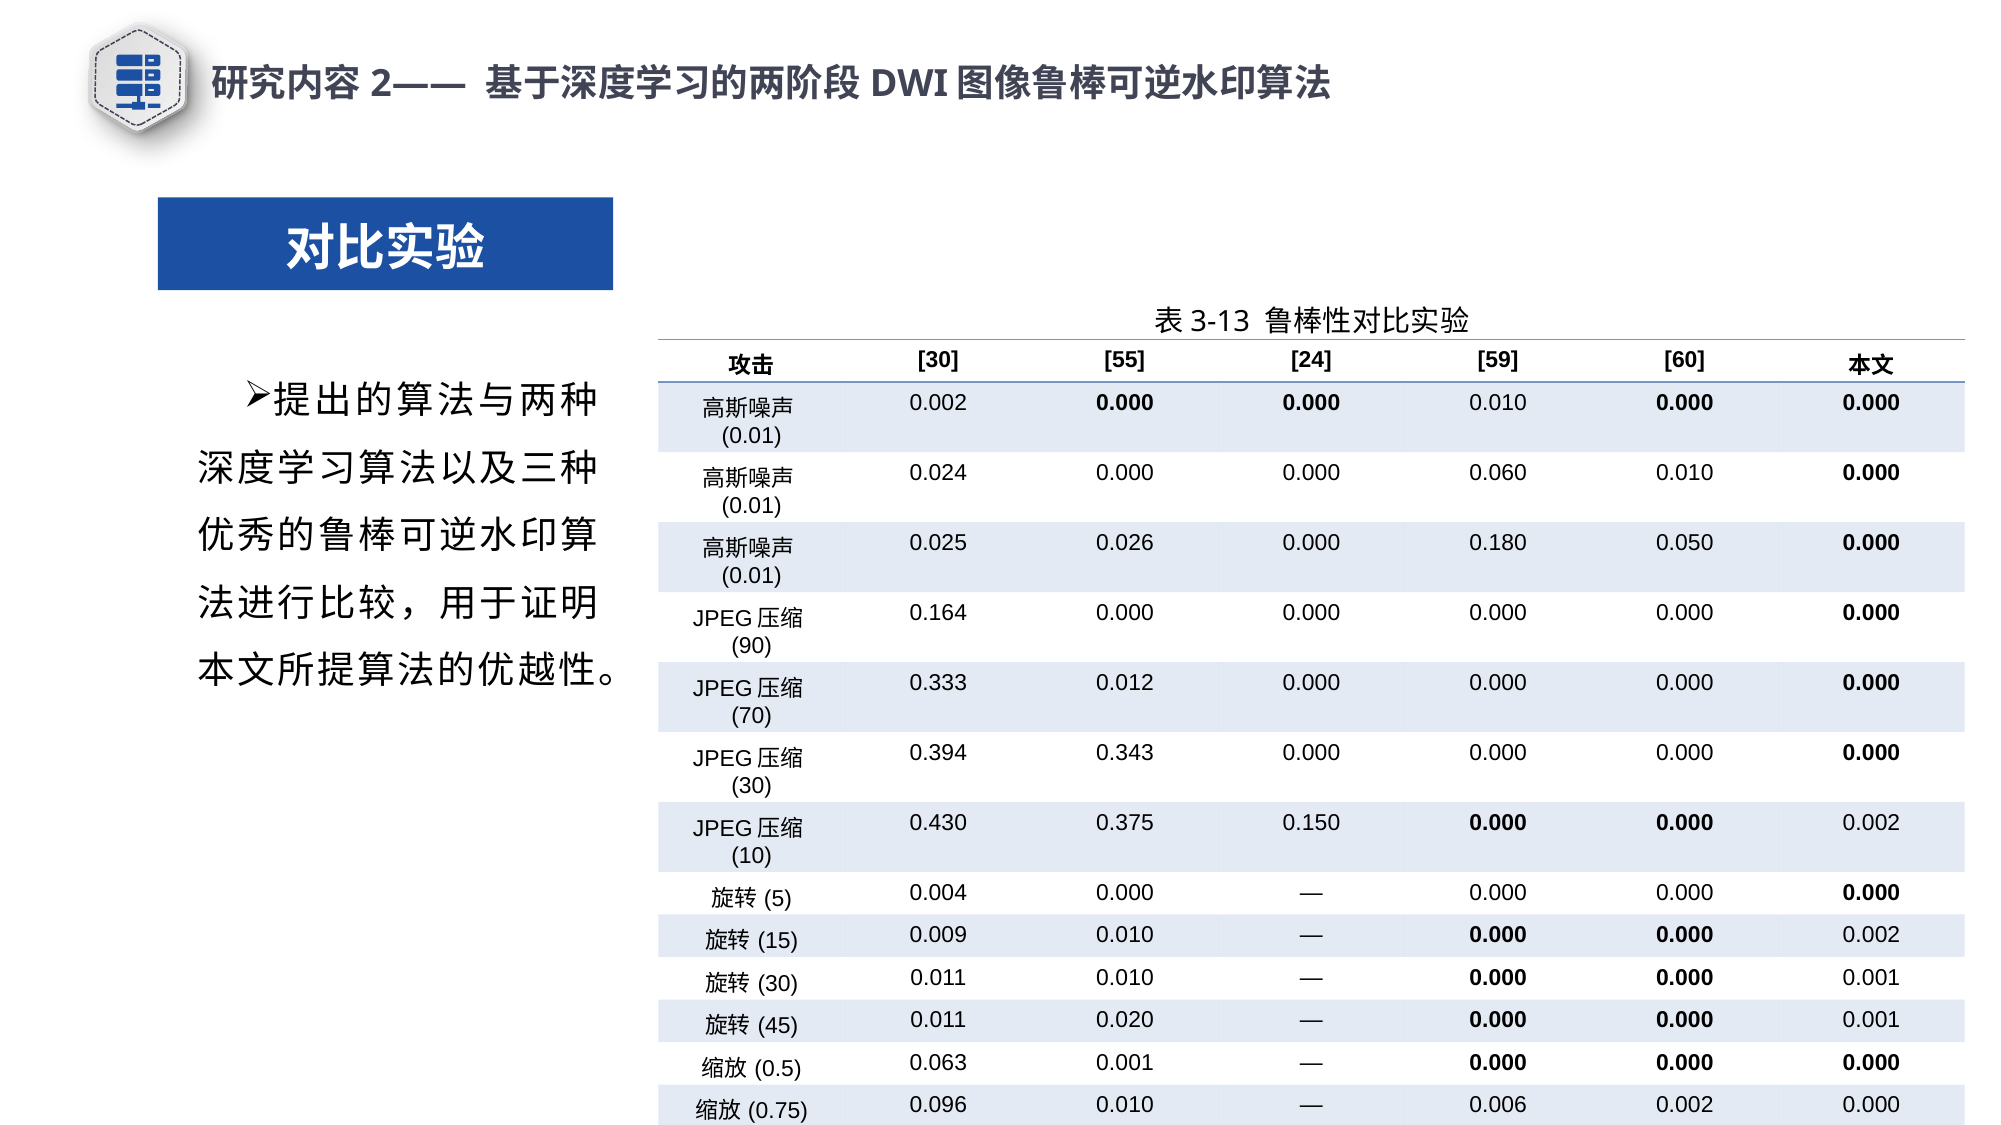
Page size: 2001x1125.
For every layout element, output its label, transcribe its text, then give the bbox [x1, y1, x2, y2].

table_cell 0.000 [1218, 522, 1405, 592]
table_cell 0.002 [1778, 914, 1965, 957]
table_header 攻击 [658, 340, 845, 381]
table_cell — [1218, 1085, 1405, 1125]
text_box 提出的算法与两种深度学习算法以及三种优秀的鲁棒可逆水印算法进行比较，用于证明本文所提算法的优越性。 [135, 346, 613, 699]
table_cell 0.063 [845, 1042, 1032, 1085]
table_cell 0.000 [1778, 1085, 1965, 1125]
table_cell 0.002 [1591, 1085, 1778, 1125]
table_cell 0.025 [845, 522, 1032, 592]
table_cell — [1218, 1042, 1405, 1085]
table_cell 0.150 [1218, 802, 1405, 872]
table_cell 0.000 [1591, 872, 1778, 914]
table_cell 0.000 [1405, 914, 1591, 957]
table_cell 0.000 [1405, 802, 1591, 872]
table_cell 0.009 [845, 914, 1032, 957]
table_cell — [1218, 872, 1405, 914]
table_cell 0.000 [1778, 592, 1965, 662]
table_cell 0.000 [1032, 592, 1218, 662]
table_cell 0.000 [1778, 452, 1965, 522]
table_header [24] [1218, 345, 1405, 381]
table_cell 0.000 [1778, 662, 1965, 732]
table_cell 0.050 [1591, 522, 1778, 592]
table_cell JPEG压缩(90) [658, 592, 845, 662]
table_cell 0.000 [1591, 732, 1778, 802]
table_cell 0.096 [845, 1085, 1032, 1125]
table_cell 旋转(45) [658, 1000, 845, 1042]
table_cell 0.006 [1405, 1085, 1591, 1125]
table_cell 0.000 [1218, 592, 1405, 662]
table_cell 0.000 [1405, 872, 1591, 914]
table_cell 0.000 [1405, 957, 1591, 1000]
table_cell 0.343 [1032, 732, 1218, 802]
table_cell 0.010 [1032, 1085, 1218, 1125]
table_cell JPEG压缩(70) [658, 662, 845, 732]
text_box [82, 28, 193, 128]
table_cell 高斯噪声(0.01) [658, 452, 845, 522]
table_cell 0.020 [1032, 1000, 1218, 1042]
table_cell 0.011 [845, 957, 1032, 1000]
table_cell 0.000 [1778, 872, 1965, 914]
table_cell 0.060 [1405, 452, 1591, 522]
text_box 研究内容2—— 基于深度学习的两阶段DWI图像鲁棒可逆水印算法 [200, 53, 1490, 110]
table_cell 0.010 [1032, 914, 1218, 957]
table_cell 高斯噪声(0.01) [658, 383, 845, 452]
table_cell 0.026 [1032, 522, 1218, 592]
table_cell 0.010 [1032, 957, 1218, 1000]
table_cell 0.000 [1218, 732, 1405, 802]
table_cell JPEG压缩(10) [658, 802, 845, 872]
table_cell 0.002 [1778, 802, 1965, 872]
text_box 表3-13 鲁棒性对比实验 [1097, 277, 1527, 345]
table_cell 0.000 [1591, 1000, 1778, 1042]
table_cell 0.000 [1218, 662, 1405, 732]
table_cell 0.000 [1591, 383, 1778, 452]
table_header [30] [845, 340, 1032, 381]
table_cell 0.001 [1778, 1000, 1965, 1042]
table_cell — [1218, 914, 1405, 957]
table_cell 0.333 [845, 662, 1032, 732]
table_header 本文 [1778, 340, 1965, 381]
table_cell 0.001 [1032, 1042, 1218, 1085]
text_box 对比实验 [157, 197, 614, 291]
table_cell 0.000 [1032, 452, 1218, 522]
table_cell 0.000 [1405, 732, 1591, 802]
table_cell 高斯噪声(0.01) [658, 522, 845, 592]
table_cell 0.010 [1405, 383, 1591, 452]
table_cell 旋转(15) [658, 914, 845, 957]
table_cell 0.375 [1032, 802, 1218, 872]
table_cell 0.000 [1778, 1042, 1965, 1085]
table_cell 0.012 [1032, 662, 1218, 732]
table_cell 缩放(0.5) [658, 1042, 845, 1085]
table_cell 0.000 [1218, 383, 1405, 452]
table_header [59] [1405, 340, 1591, 381]
table_cell 缩放(0.75) [658, 1085, 845, 1125]
table_cell 0.394 [845, 732, 1032, 802]
table_cell 0.024 [845, 452, 1032, 522]
table_cell 0.430 [845, 802, 1032, 872]
table_cell 0.000 [1778, 383, 1965, 452]
table_cell 0.000 [1778, 522, 1965, 592]
table_cell — [1218, 957, 1405, 1000]
table_cell 0.000 [1591, 662, 1778, 732]
table_header [60] [1591, 340, 1778, 381]
table_cell 0.000 [1778, 732, 1965, 802]
table_cell 0.002 [845, 383, 1032, 452]
table_cell 0.000 [1218, 452, 1405, 522]
table_cell 0.000 [1591, 592, 1778, 662]
table_cell 0.000 [1591, 957, 1778, 1000]
table_cell 旋转(30) [658, 957, 845, 1000]
table_cell 0.000 [1405, 1042, 1591, 1085]
table_cell 0.000 [1405, 592, 1591, 662]
table_cell 0.000 [1032, 383, 1218, 452]
table_cell 0.000 [1032, 872, 1218, 914]
table_cell 0.000 [1591, 914, 1778, 957]
table_cell 旋转(5) [658, 872, 845, 914]
table_cell 0.000 [1591, 1042, 1778, 1085]
table_cell 0.004 [845, 872, 1032, 914]
table_cell 0.011 [845, 1000, 1032, 1042]
table_cell 0.010 [1591, 452, 1778, 522]
table_cell 0.000 [1591, 802, 1778, 872]
table_cell JPEG压缩(30) [658, 732, 845, 802]
table_cell 0.164 [845, 592, 1032, 662]
table_header [55] [1032, 340, 1218, 381]
table_cell — [1218, 1000, 1405, 1042]
table_cell 0.001 [1778, 957, 1965, 1000]
table_cell 0.000 [1405, 662, 1591, 732]
table_cell 0.000 [1405, 1000, 1591, 1042]
table_cell 0.180 [1405, 522, 1591, 592]
